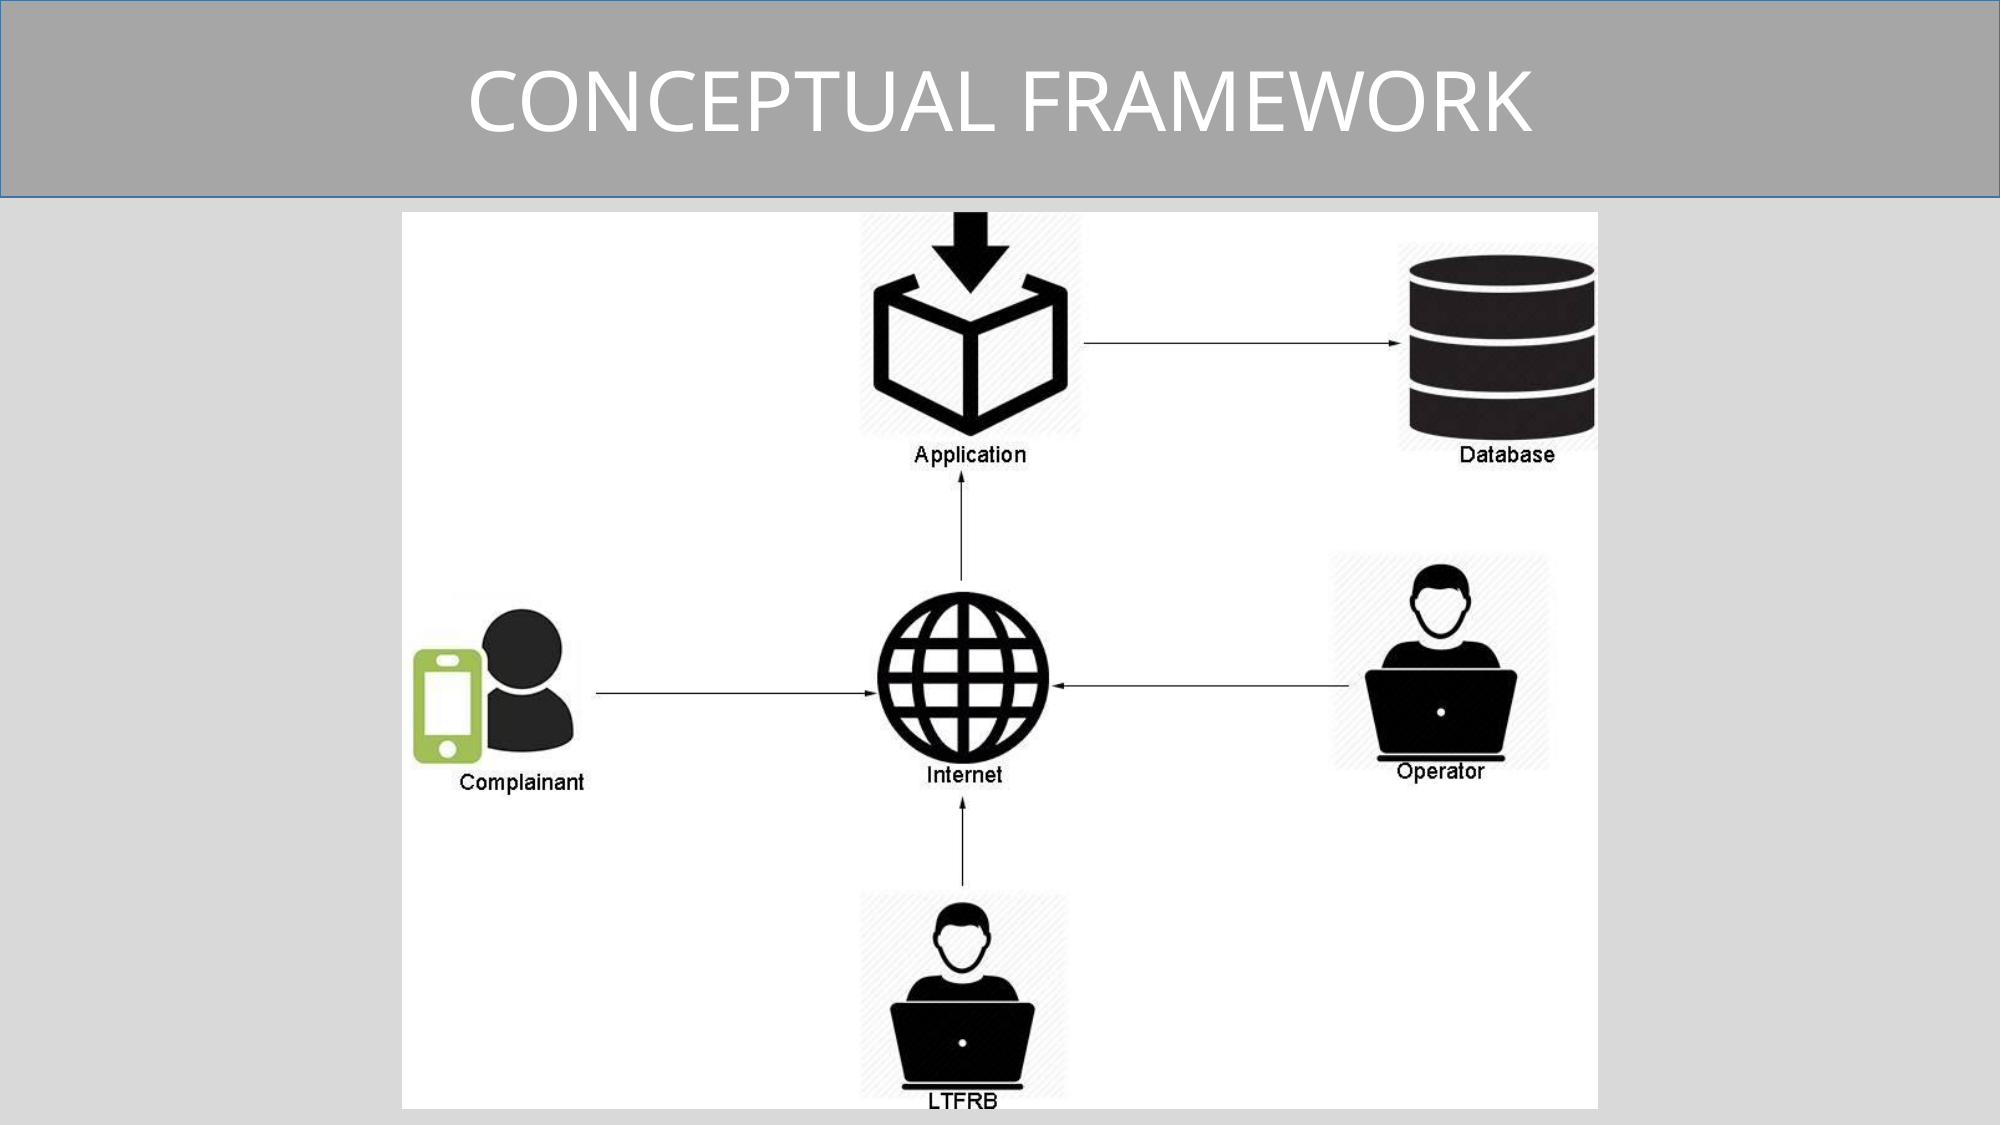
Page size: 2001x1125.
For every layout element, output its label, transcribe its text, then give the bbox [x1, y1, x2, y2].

text_box CONCEPTUAL FRAMEWORK [0, 0, 2000, 198]
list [402, 212, 1598, 1109]
